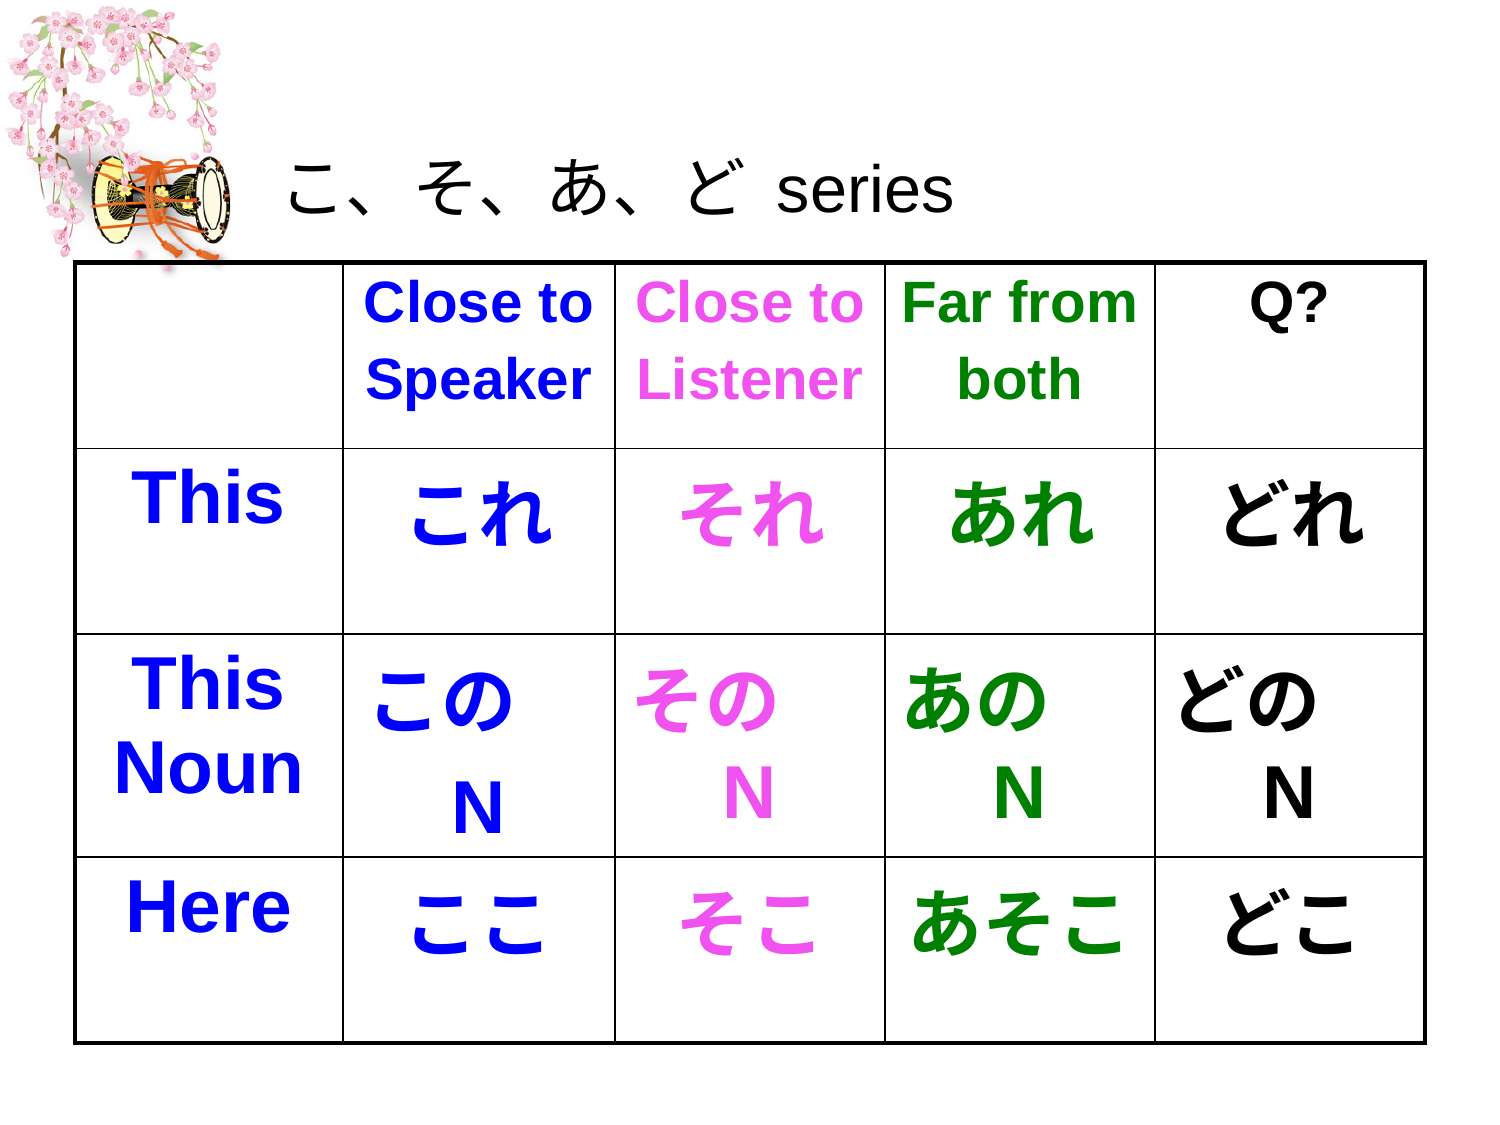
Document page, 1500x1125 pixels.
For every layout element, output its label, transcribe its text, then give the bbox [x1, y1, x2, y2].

table_cell どれ [1156, 449, 1423, 633]
table_cell そこ [616, 858, 884, 1041]
table_cell この N [344, 635, 614, 856]
table_header Close to Listener [616, 265, 884, 448]
table_cell その N [616, 635, 884, 856]
table_cell Here [77, 858, 342, 1041]
table_cell This [77, 449, 342, 633]
table_cell あれ [886, 449, 1154, 633]
table_cell どの N [1156, 635, 1423, 856]
table_cell あそこ [886, 858, 1154, 1041]
table_cell これ [344, 449, 614, 633]
table_cell This Noun [77, 635, 342, 856]
table_cell どこ [1156, 858, 1423, 1041]
table_cell それ [616, 449, 884, 633]
table_header Far from both [886, 265, 1154, 448]
picture [0, 0, 244, 279]
table_cell ここ [344, 858, 614, 1041]
title こ、そ、あ、ど series [264, 45, 1426, 234]
table_header [77, 265, 342, 448]
table_cell あの N [886, 635, 1154, 856]
table_header Q? [1156, 265, 1423, 448]
table_header Close to Speaker [344, 265, 614, 448]
